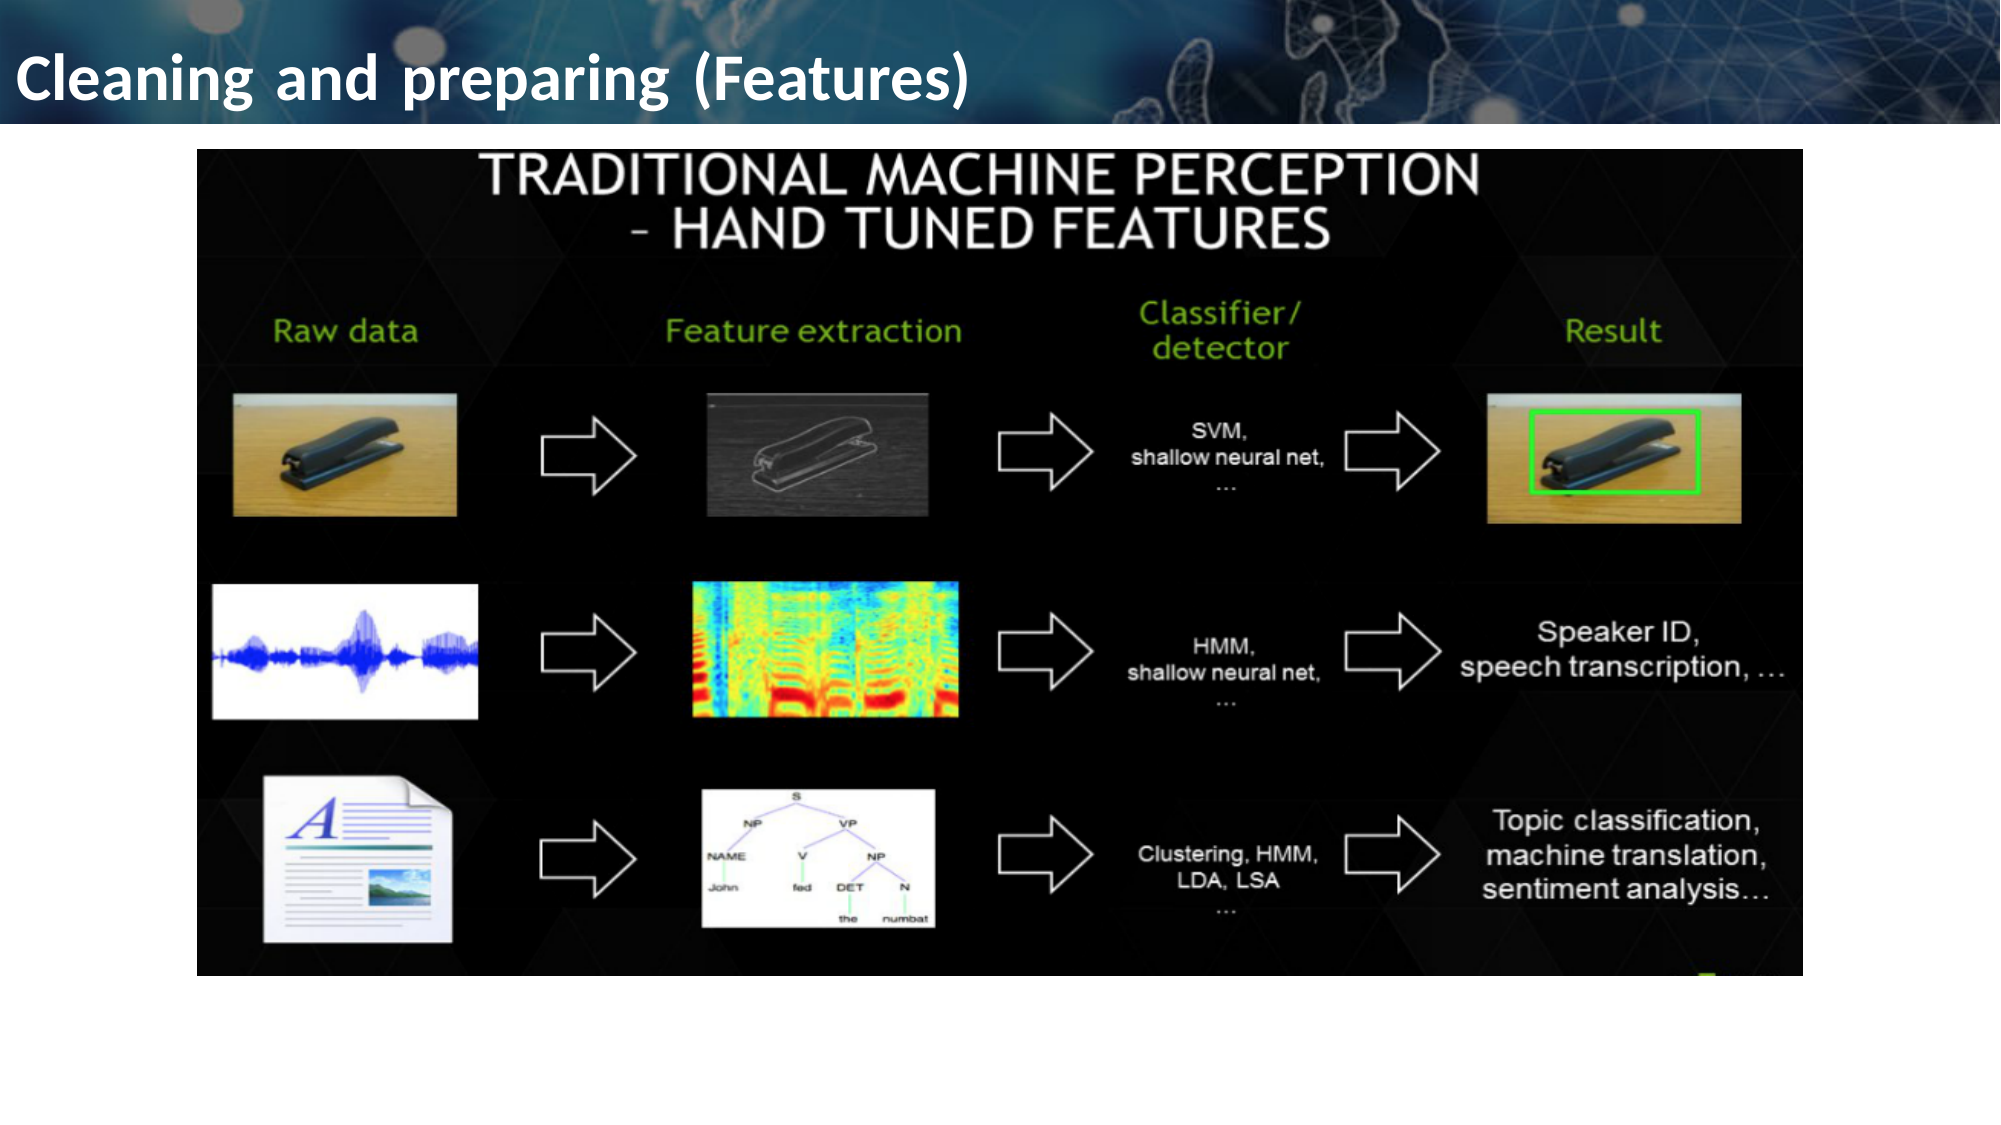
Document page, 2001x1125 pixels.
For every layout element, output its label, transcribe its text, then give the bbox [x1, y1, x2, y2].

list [197, 149, 1803, 976]
text_box Cleaning and preparing (Features) [1, 9, 1413, 125]
